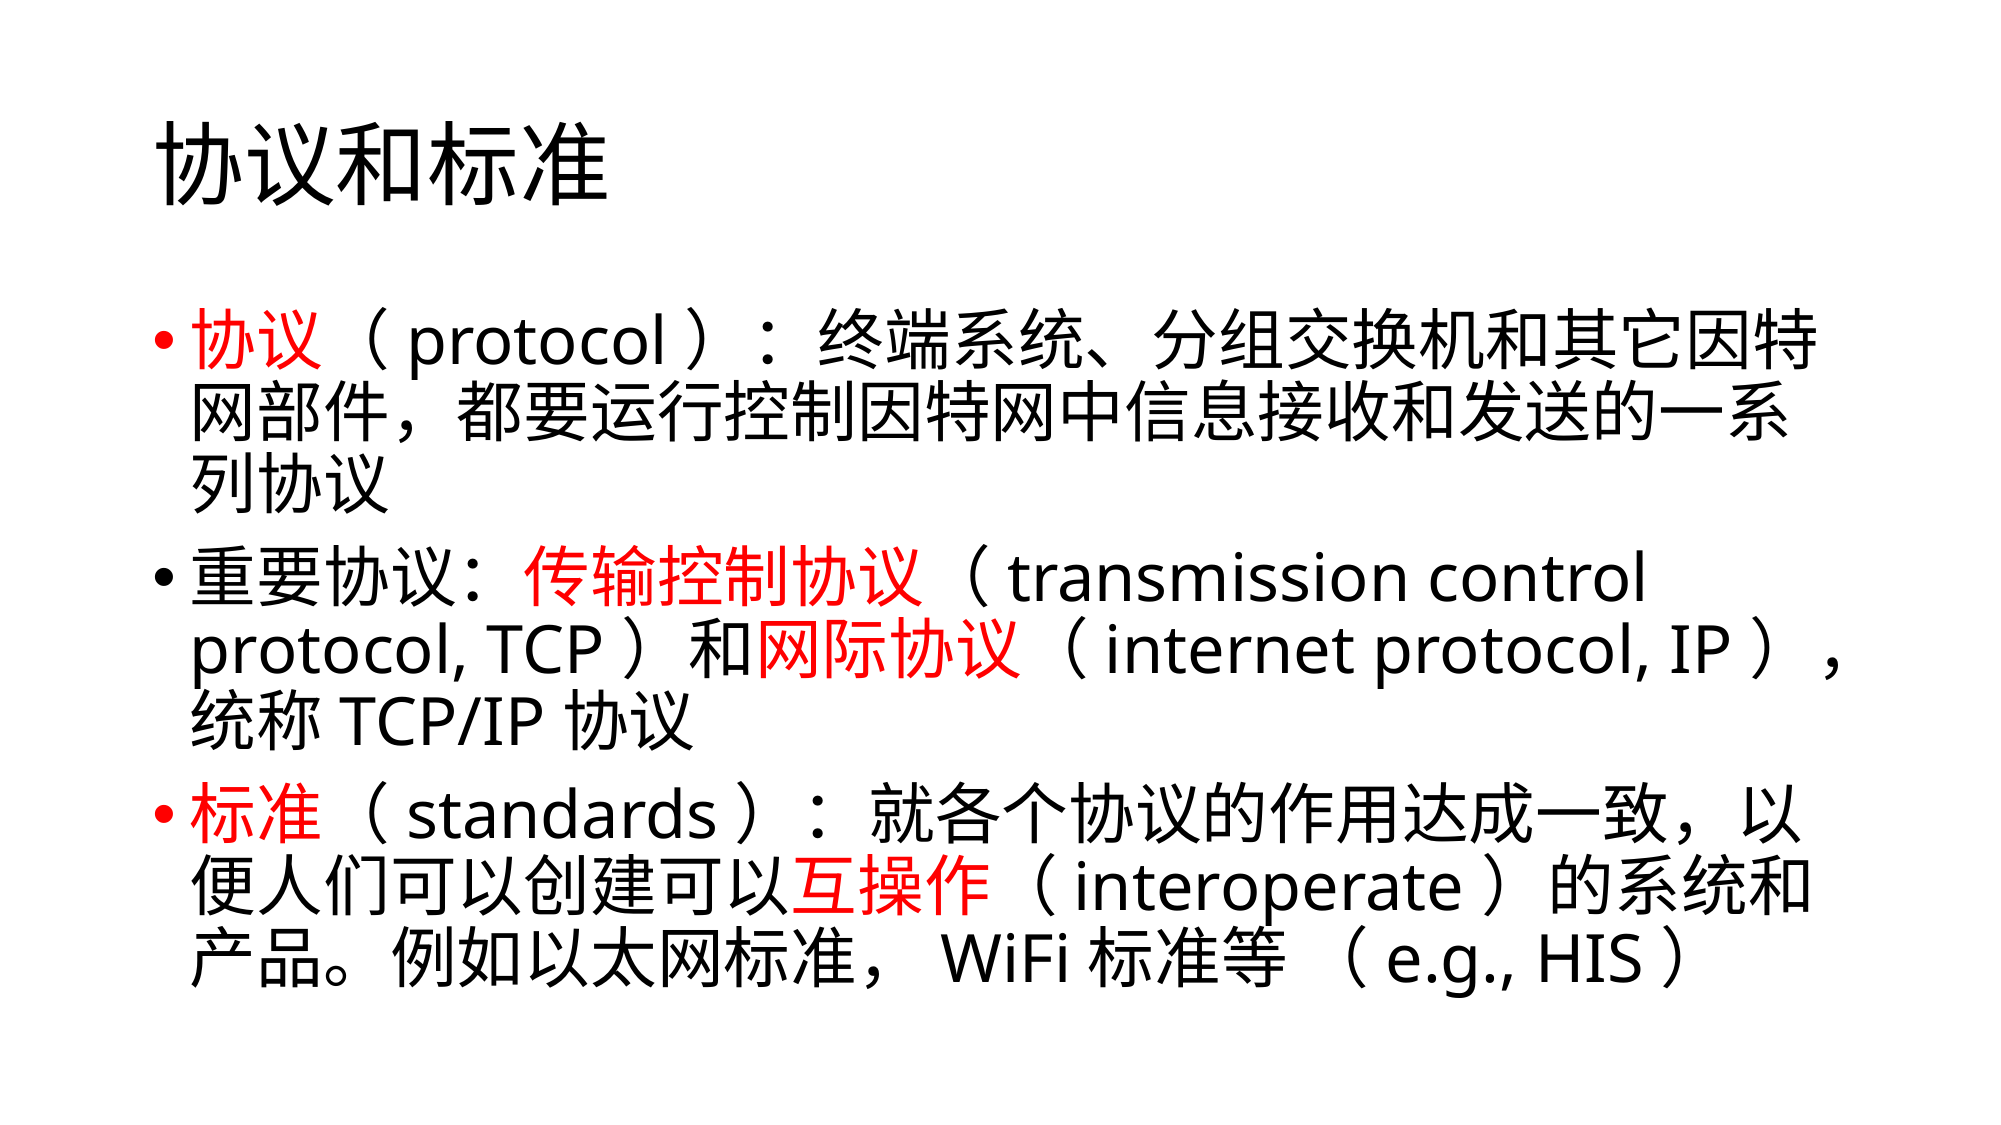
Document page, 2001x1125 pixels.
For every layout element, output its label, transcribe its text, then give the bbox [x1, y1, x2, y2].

title 协议和标准 [137, 59, 1863, 278]
list 协议（protocol）：终端系统、分组交换机和其它因特网部件，都要运行控制因特网中信息接收和发送的一系列协议 重要协议：传输控制协议（transmission control protocol, TCP）和网际协议（internet protocol, IP），统称TCP/IP协议 标准（standards）：就各个协议的作用达成一致，以便人们可以创建可以互操作（interoperate）的系统和产品。例如以太网标准，WiFi标准等 （e.g., HIS） [137, 299, 1863, 1014]
